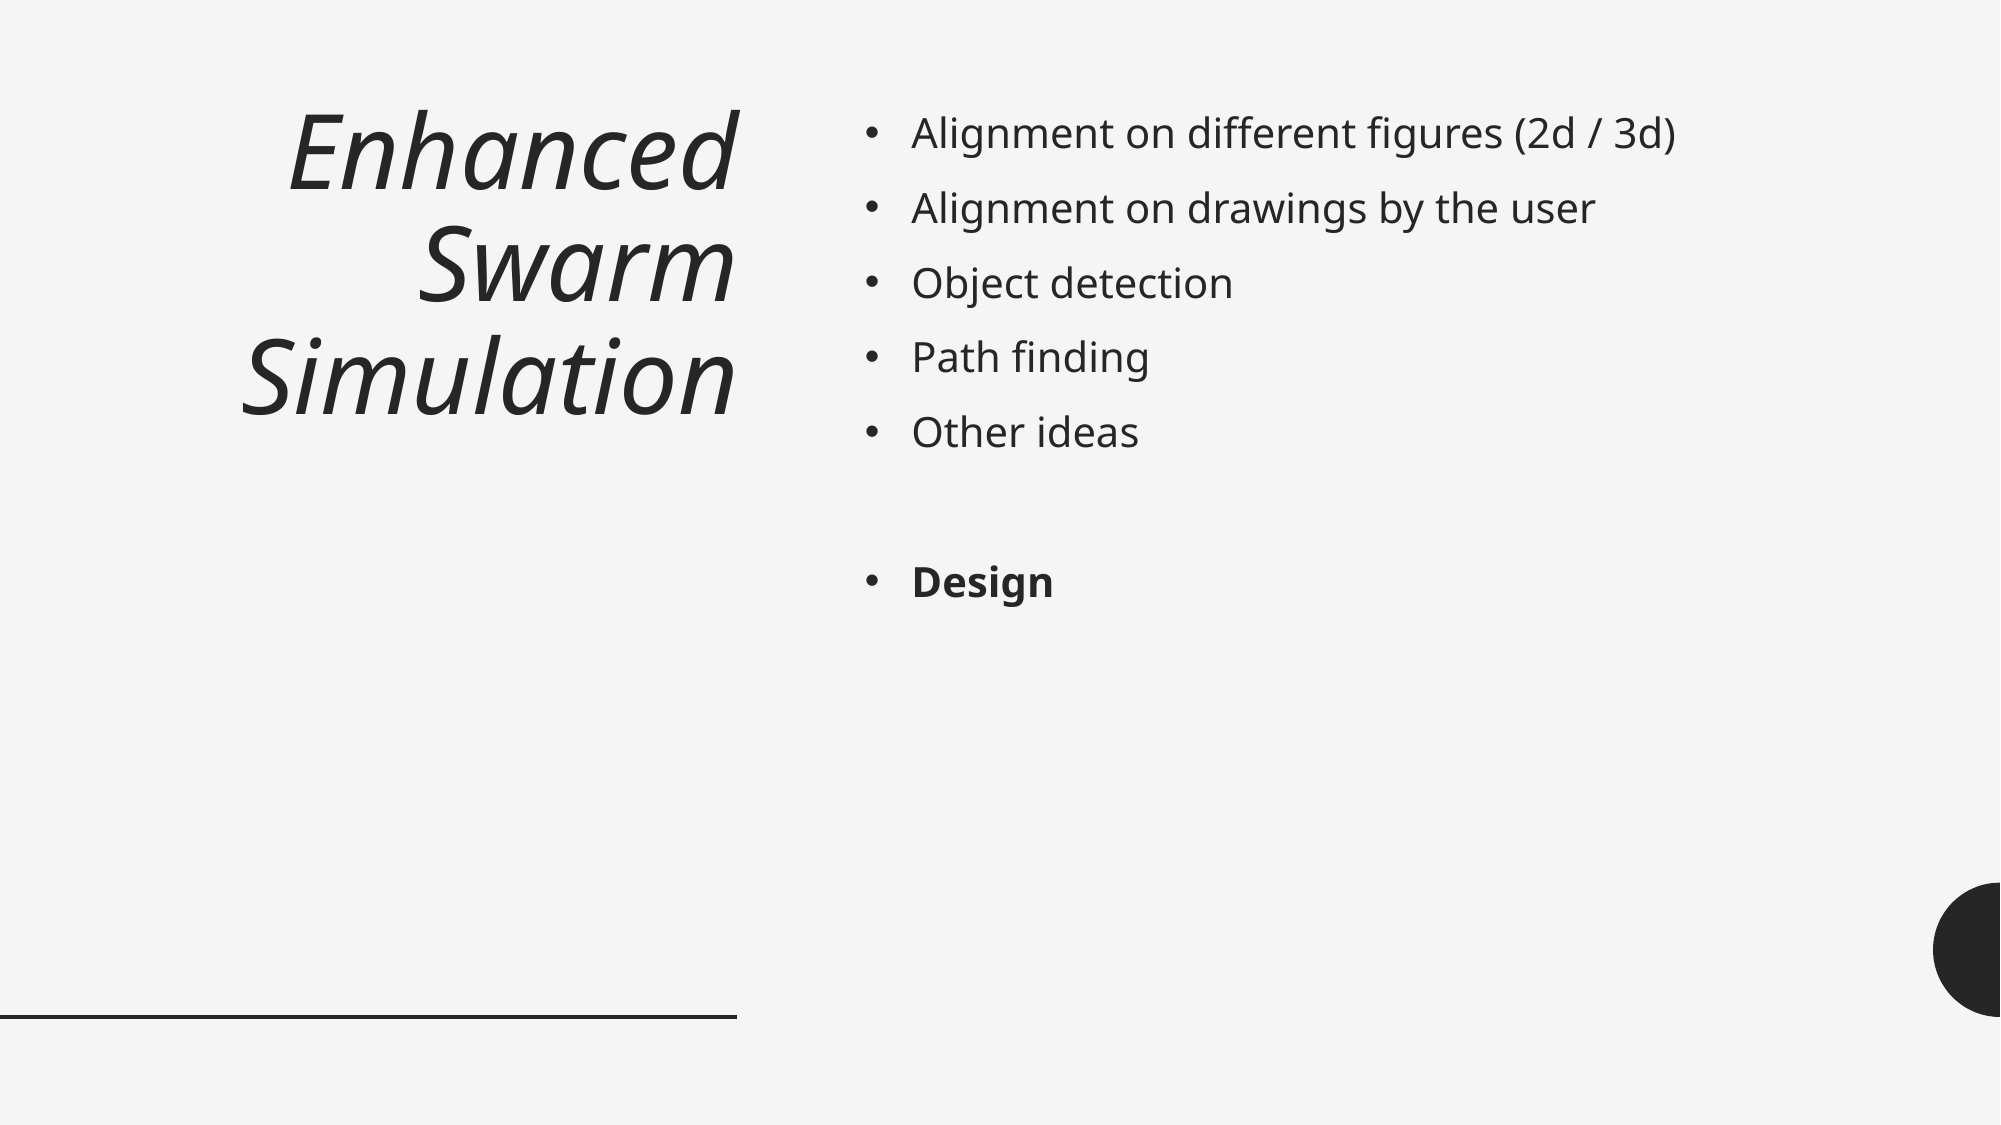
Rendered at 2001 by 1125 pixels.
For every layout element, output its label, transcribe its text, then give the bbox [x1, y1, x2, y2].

list Alignment on different figures (2d / 3d) Alignment on drawings by the user Object detection Path finding Other ideas Design [849, 93, 1875, 1022]
title Enhanced Swarm Simulation [125, 91, 754, 905]
